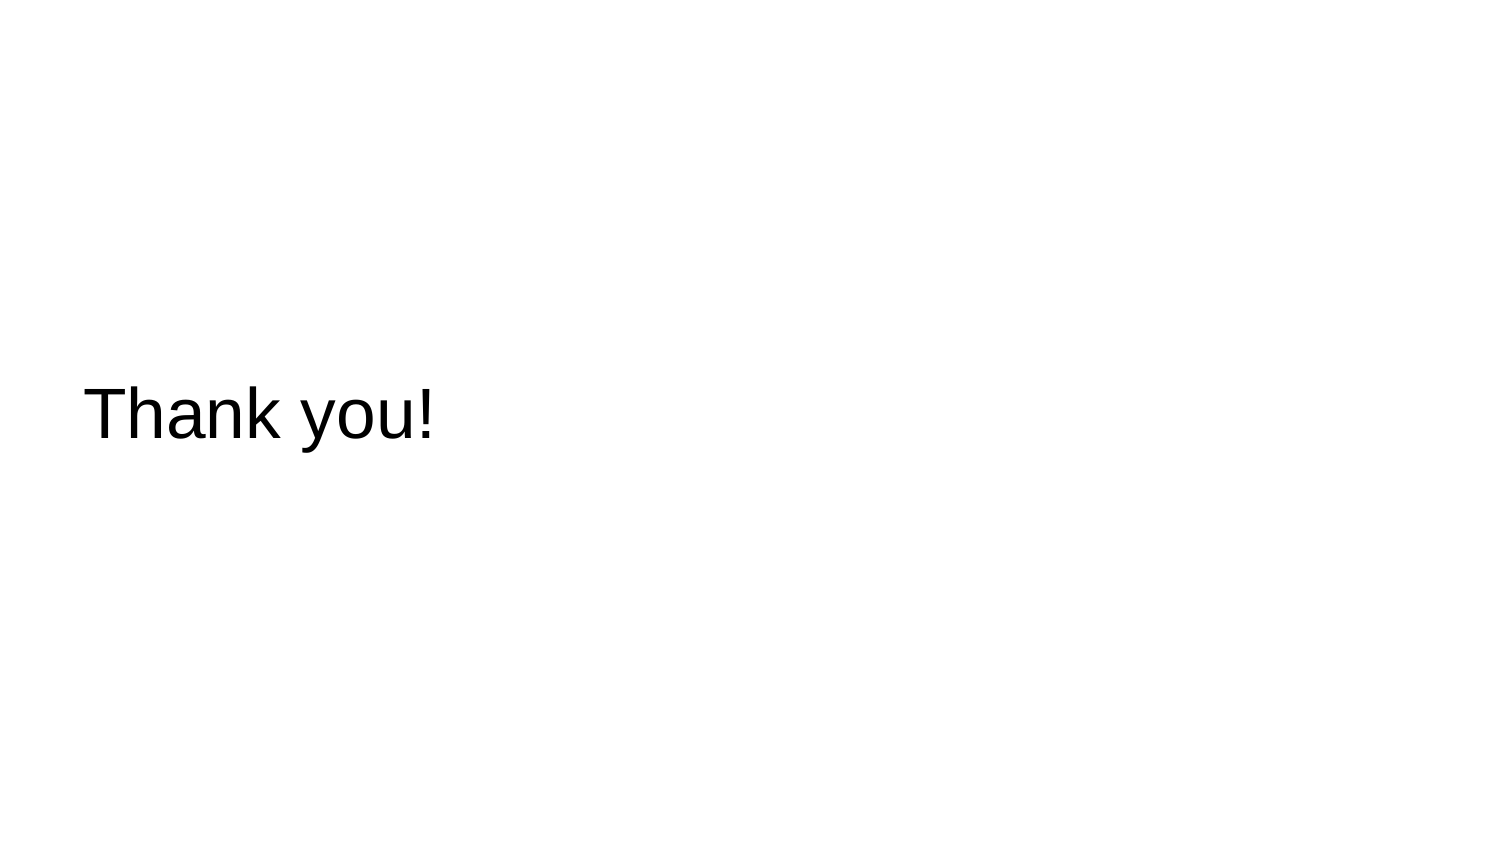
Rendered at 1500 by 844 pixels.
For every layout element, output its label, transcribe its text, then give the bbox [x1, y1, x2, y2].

title Thank you! [68, 352, 1163, 447]
